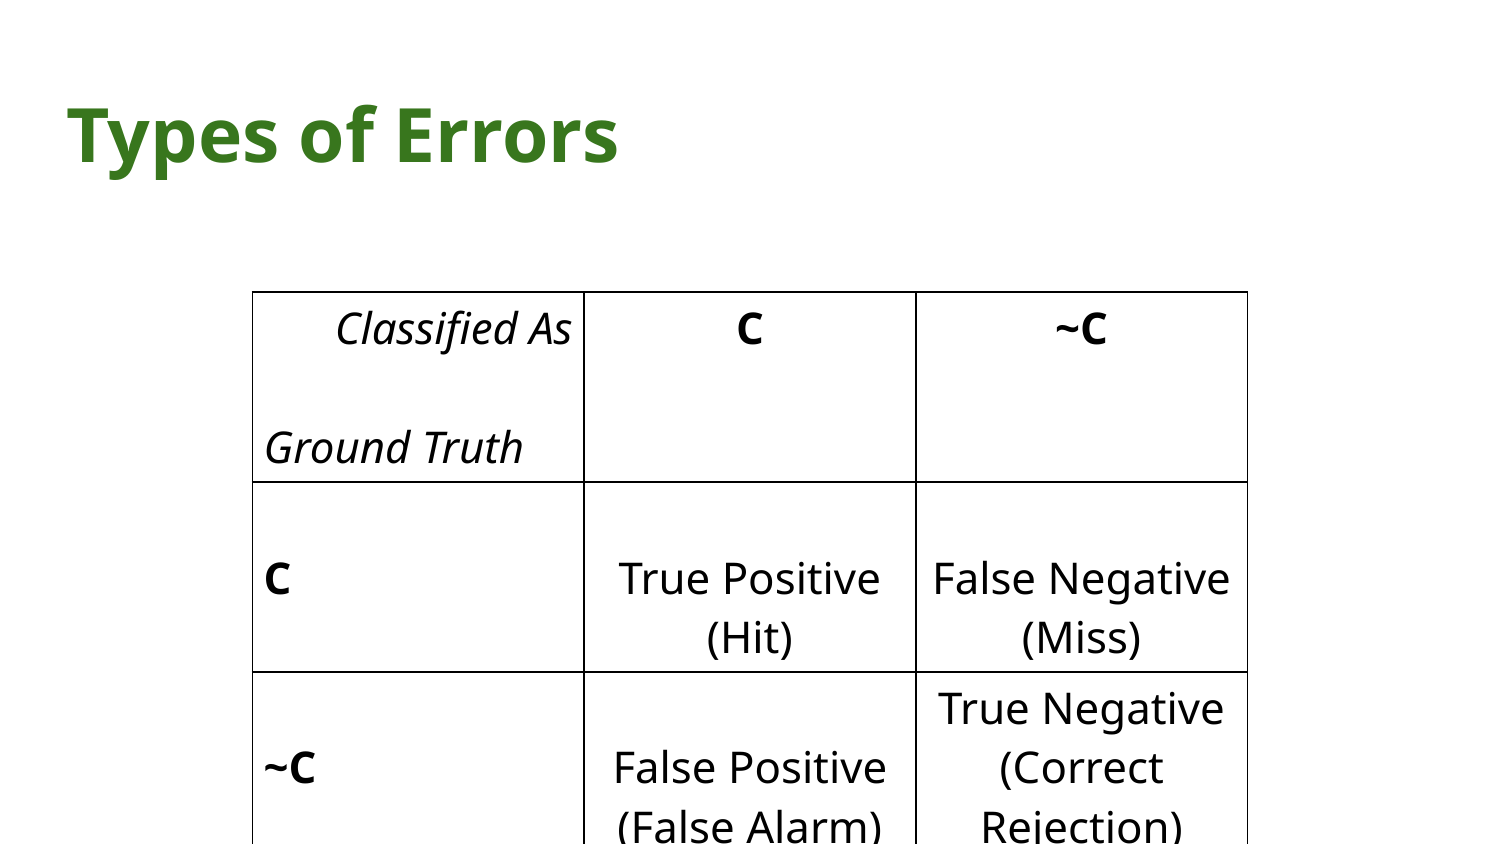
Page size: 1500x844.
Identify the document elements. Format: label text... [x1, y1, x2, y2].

title Types of Errors [51, 72, 1449, 167]
table_cell True Negative (Correct Rejection) [917, 673, 1247, 844]
table_header ~C [917, 293, 1247, 481]
table_cell False Negative (Miss) [917, 483, 1247, 671]
table_cell True Positive (Hit) [585, 483, 915, 671]
table_cell C [253, 483, 583, 671]
table_header Classified As Ground Truth [253, 293, 583, 481]
table_cell False Positive (False Alarm) [585, 673, 915, 844]
table_header C [585, 293, 915, 481]
table_cell ~C [253, 673, 583, 844]
